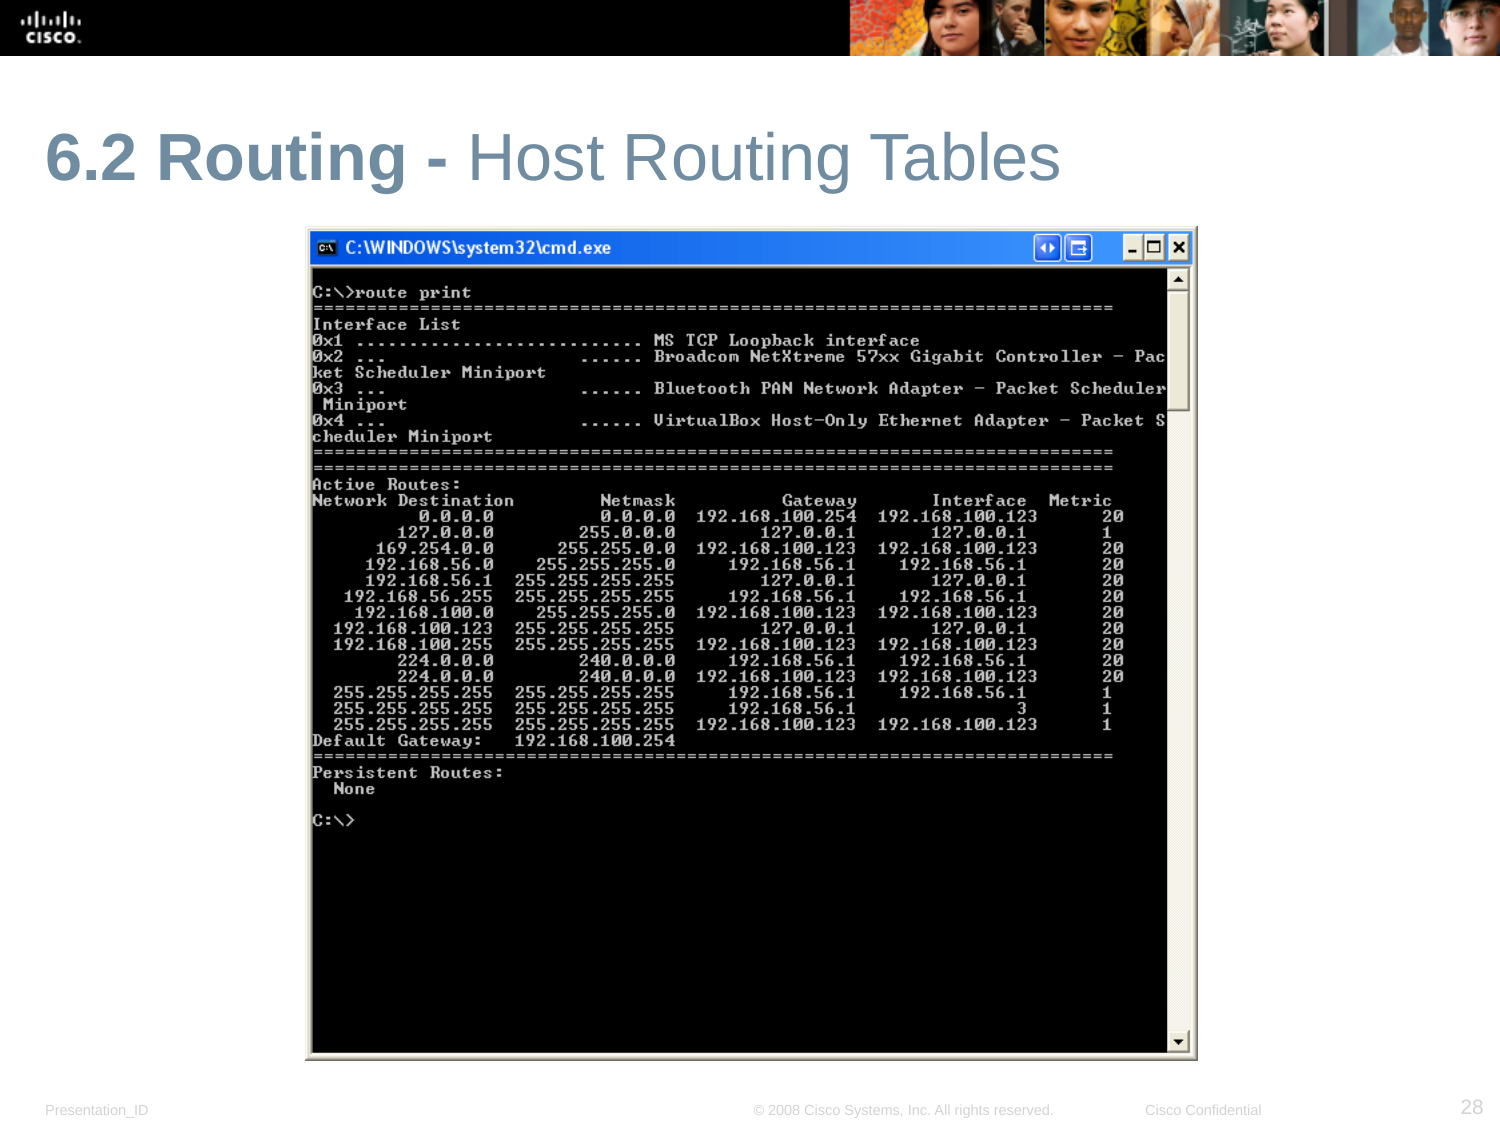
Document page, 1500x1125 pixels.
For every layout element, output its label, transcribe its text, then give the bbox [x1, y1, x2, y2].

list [34, 226, 1468, 1061]
title 6.2 Routing - Host Routing Tables [31, 64, 1471, 203]
picture [0, 0, 1500, 56]
